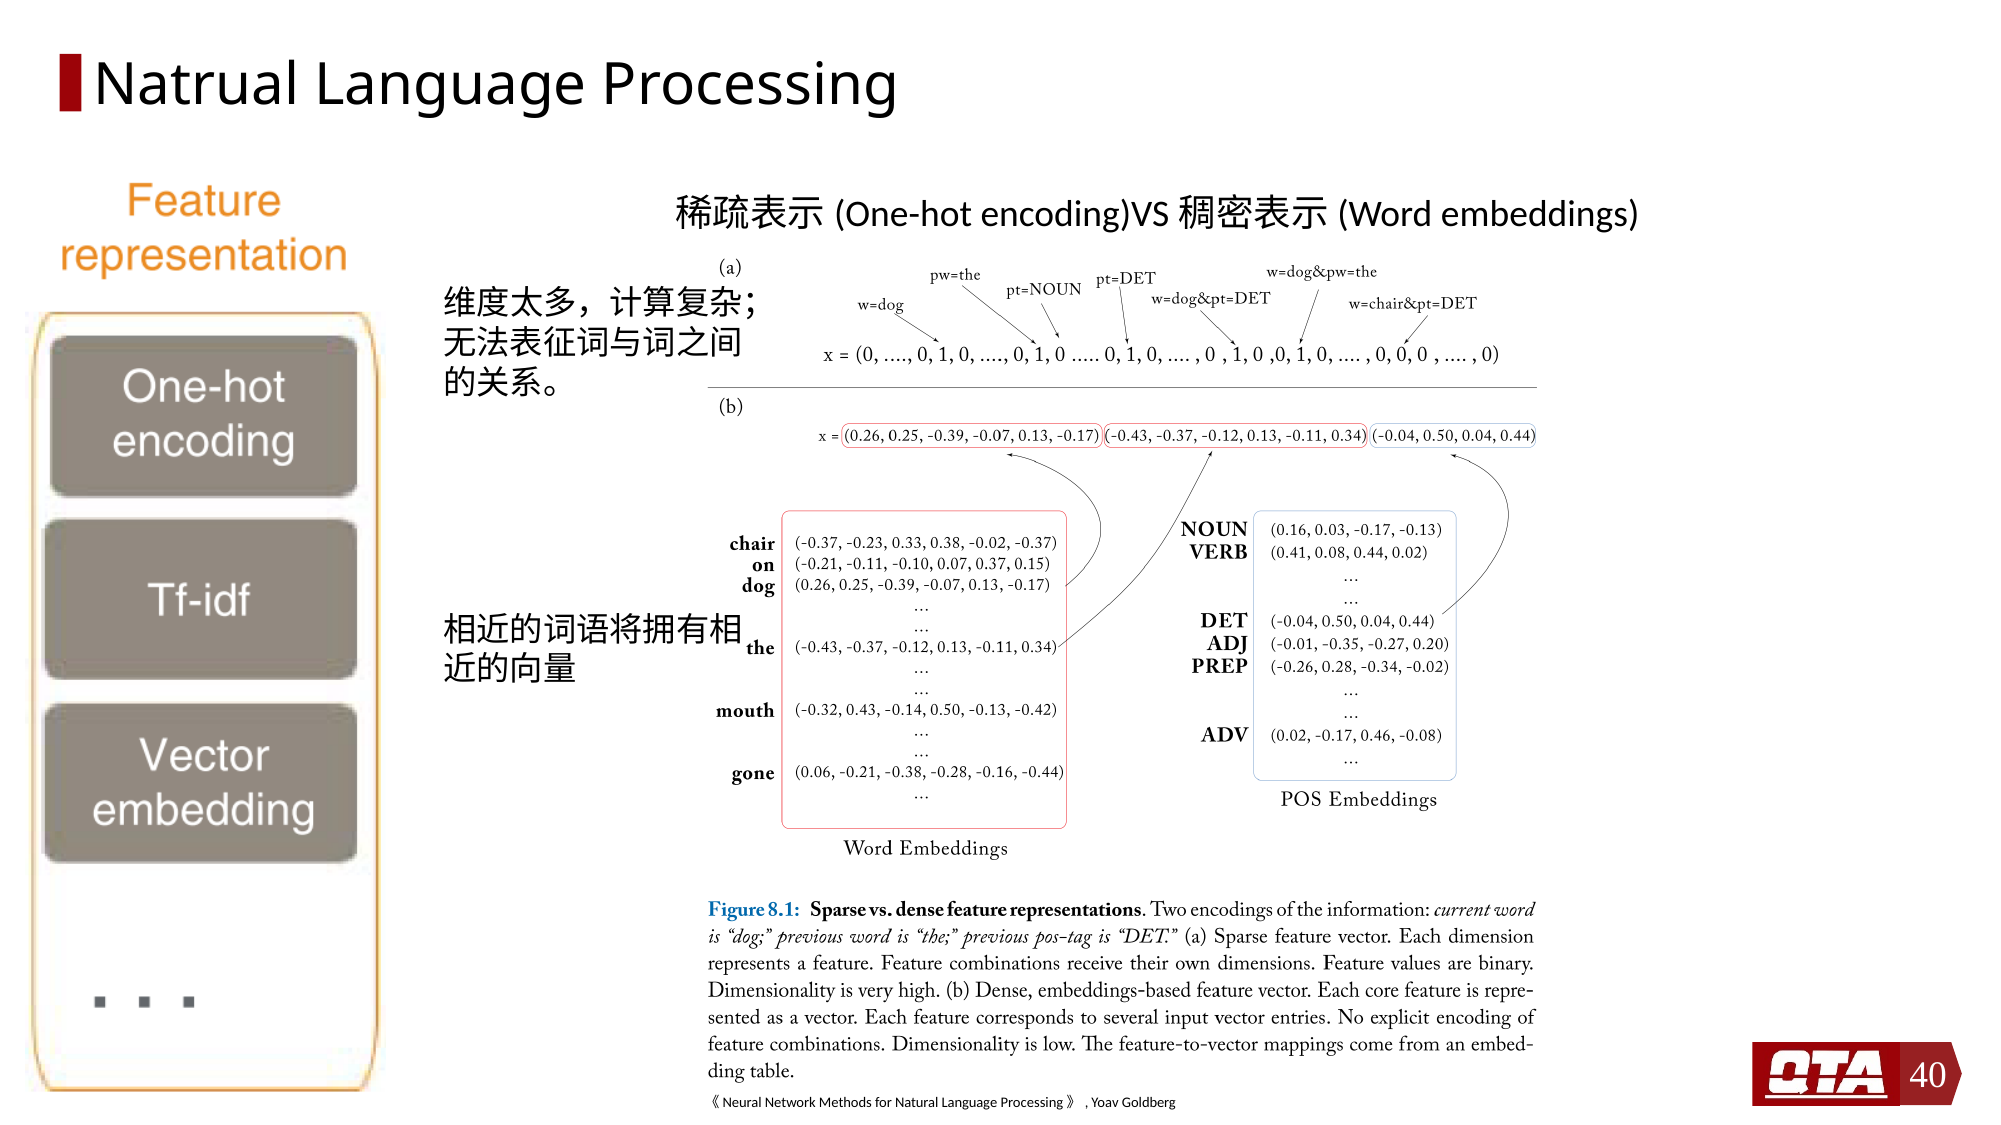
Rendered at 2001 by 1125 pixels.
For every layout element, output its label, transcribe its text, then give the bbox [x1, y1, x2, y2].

text_box 维度太多，计算复杂； 无法表征词与词之间的关系。 [428, 274, 673, 409]
text_box 相近的词语将拥有相近的向量 [428, 600, 673, 695]
picture [673, 249, 1544, 1098]
text_box 《Neural Network Methods for Natural Language Processing》, Yoav Goldberg [689, 1098, 1208, 1118]
slide_number 40 [1511, 1042, 1962, 1103]
picture [25, 163, 386, 1103]
title Natrual Language Processing [78, 0, 1775, 174]
text_box 稀疏表示(One-hot encoding)VS稠密表示(Word embeddings) [660, 181, 1690, 241]
